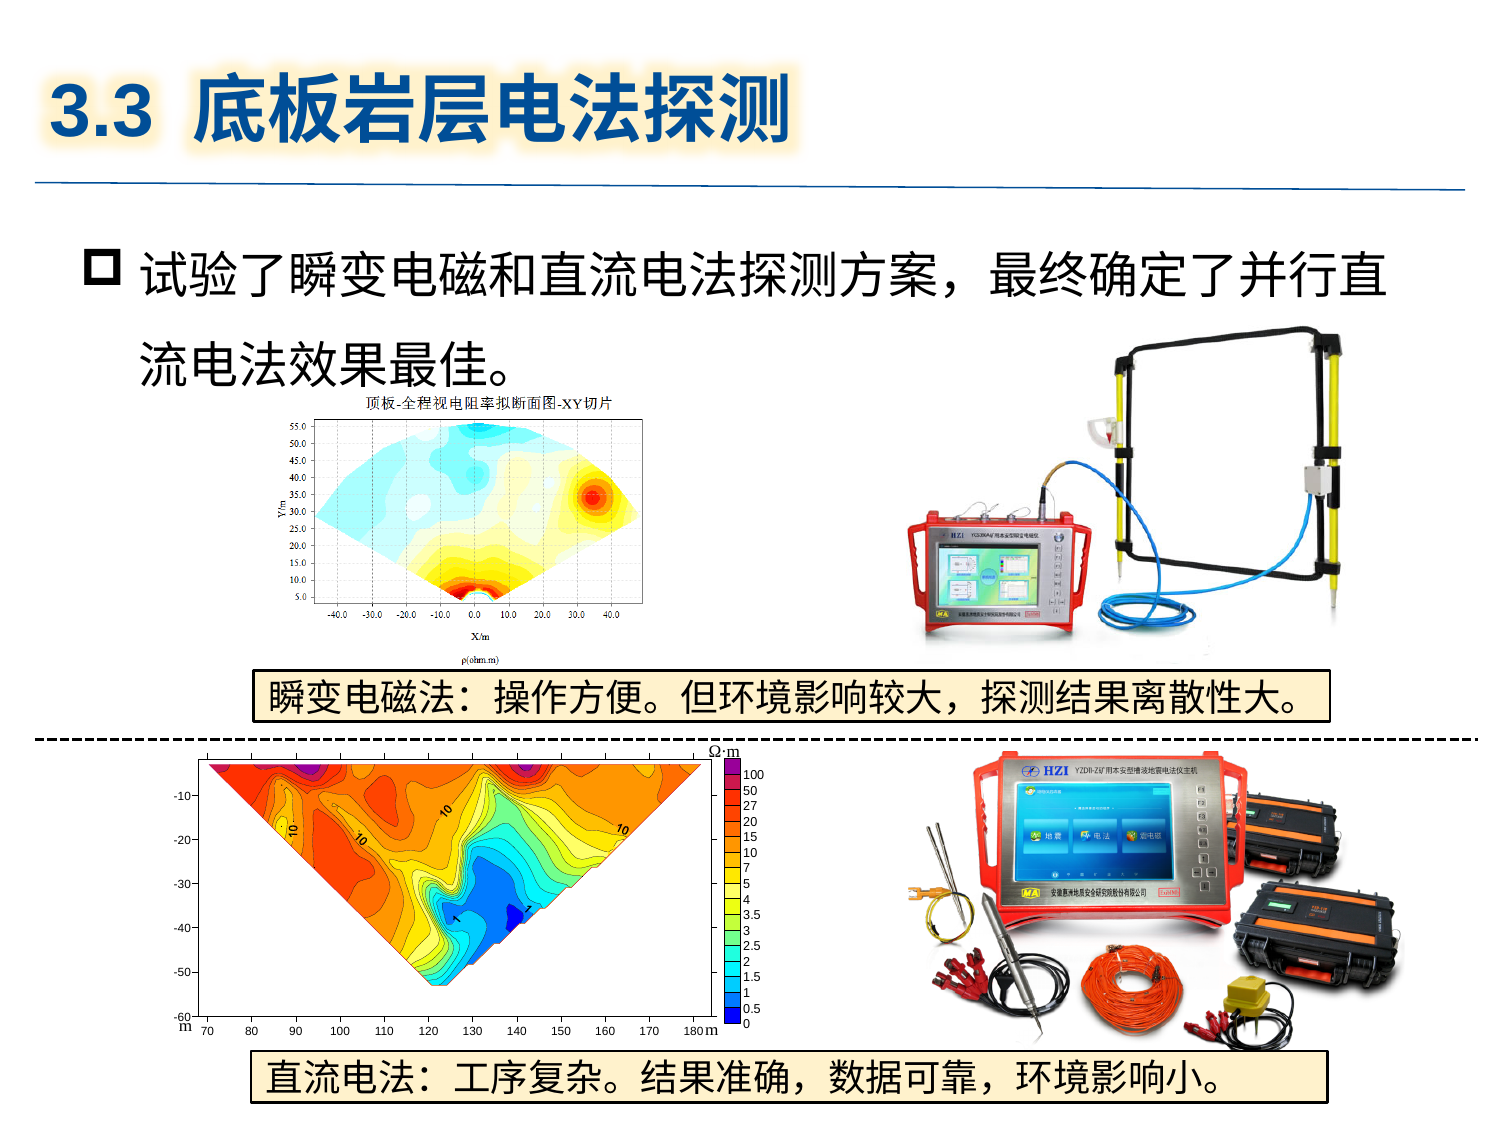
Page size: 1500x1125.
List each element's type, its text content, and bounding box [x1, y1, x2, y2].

picture [173, 740, 765, 1038]
text_box 直流电法：工序复杂。结果准确，数据可靠，环境影响小。 [251, 1051, 1328, 1103]
text_box 3.3 底板岩层电法探测 [34, 54, 821, 160]
picture [265, 388, 652, 704]
text_box 瞬变电磁法：操作方便。但环境影响较大，探测结果离散性大。 [253, 670, 1330, 722]
picture [903, 751, 1405, 1062]
text_box 试验了瞬变电磁和直流电法探测方案，最终确定了并行直流电法效果最佳。 [65, 206, 1445, 401]
picture [866, 305, 1405, 664]
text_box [34, 182, 1466, 190]
